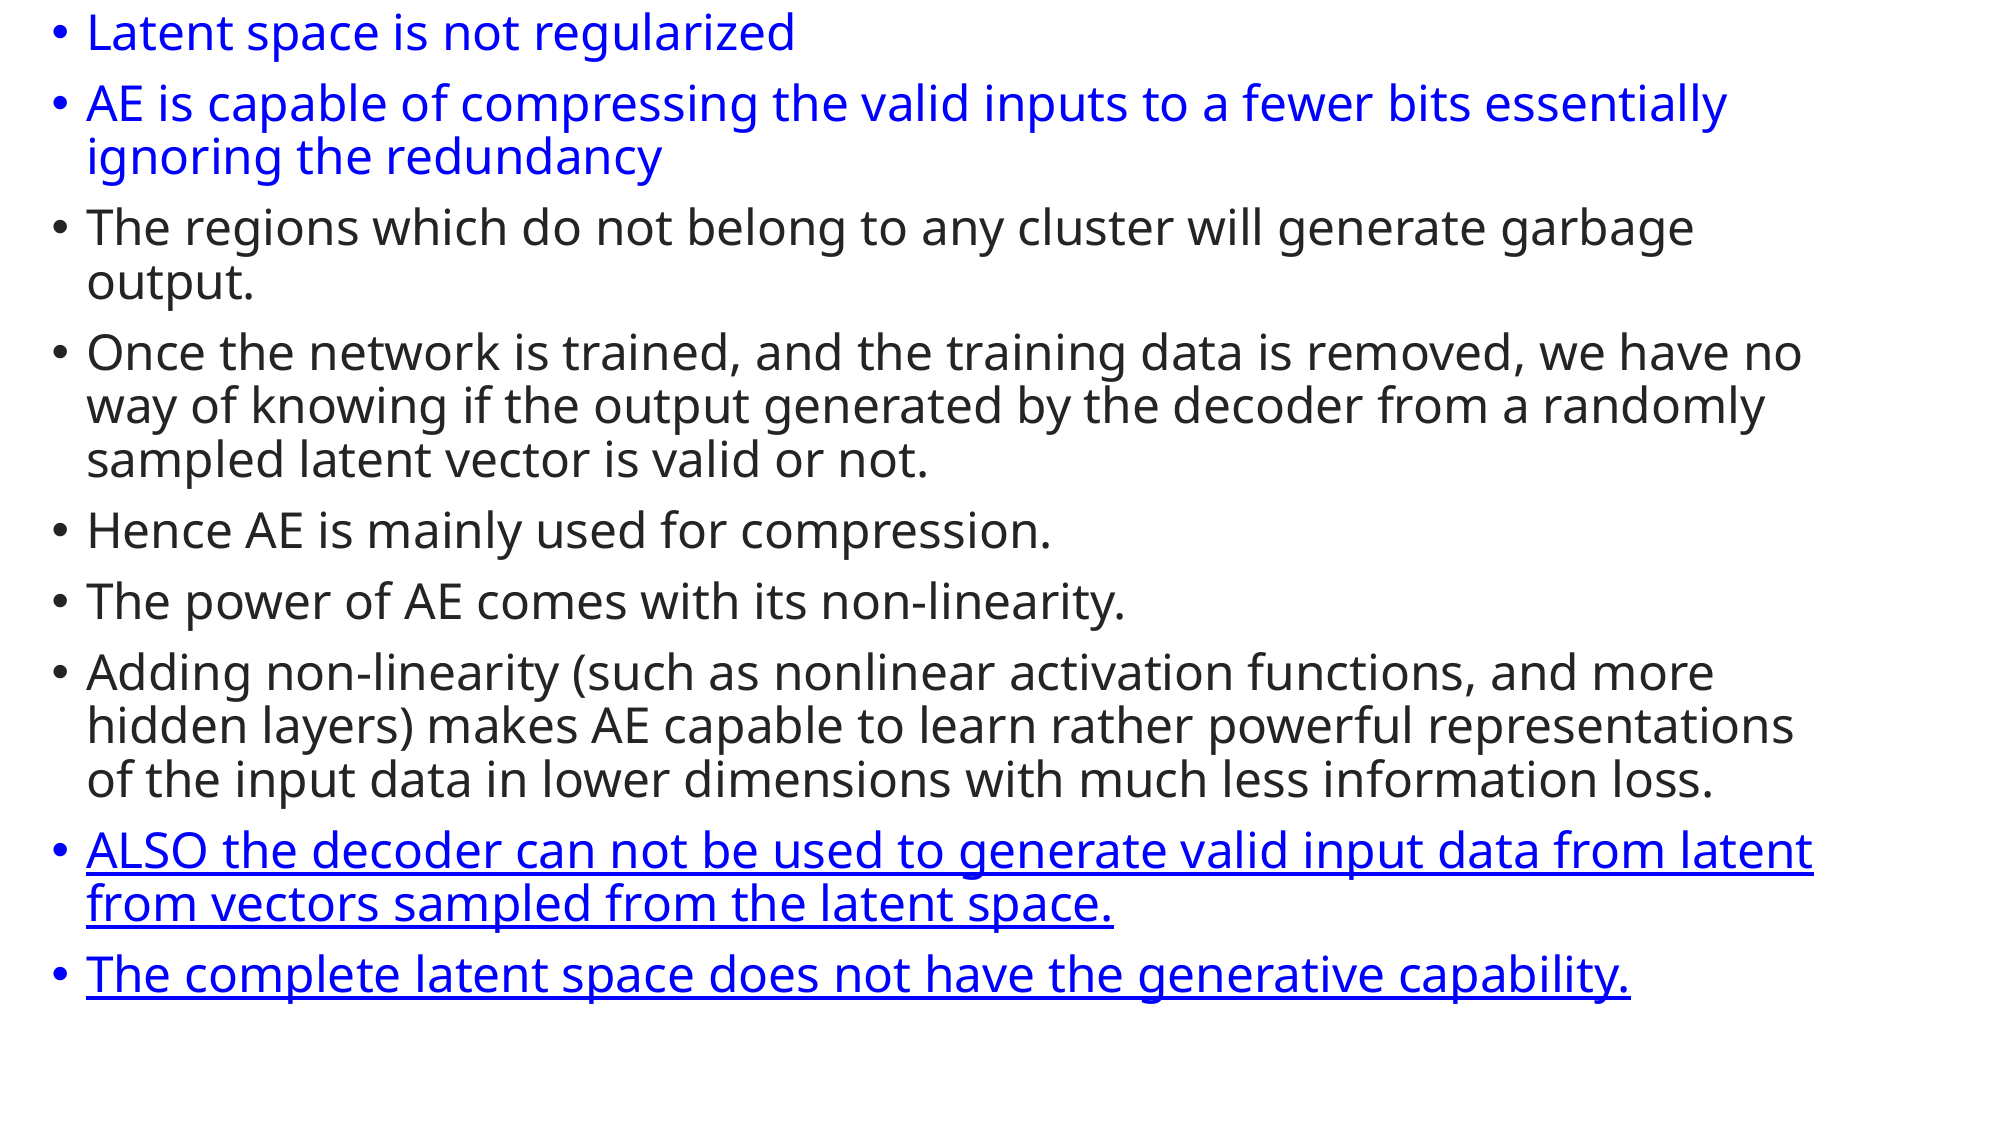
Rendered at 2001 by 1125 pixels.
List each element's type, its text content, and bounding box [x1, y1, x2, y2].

list Latent space is not regularized AE is capable of compressing the valid inputs to a fewer bits essentially ignoring the redundancy The regions which do not belong to any cluster will generate garbage output. Once the network is trained, and the training data is removed, we have no way of knowing if the output generated by the decoder from a randomly sampled latent vector is valid or not. Hence AE is mainly used for compression. The power of AE comes with its non-linearity. Adding non-linearity (such as nonlinear activation functions, and more hidden layers) makes AE capable to learn rather powerful representations of the input data in lower dimensions with much less information loss. ALSO the decoder can not be used to generate valid input data from latent from vectors sampled from the latent space. The complete latent space does not have the generative capability. [36, 0, 1863, 1014]
